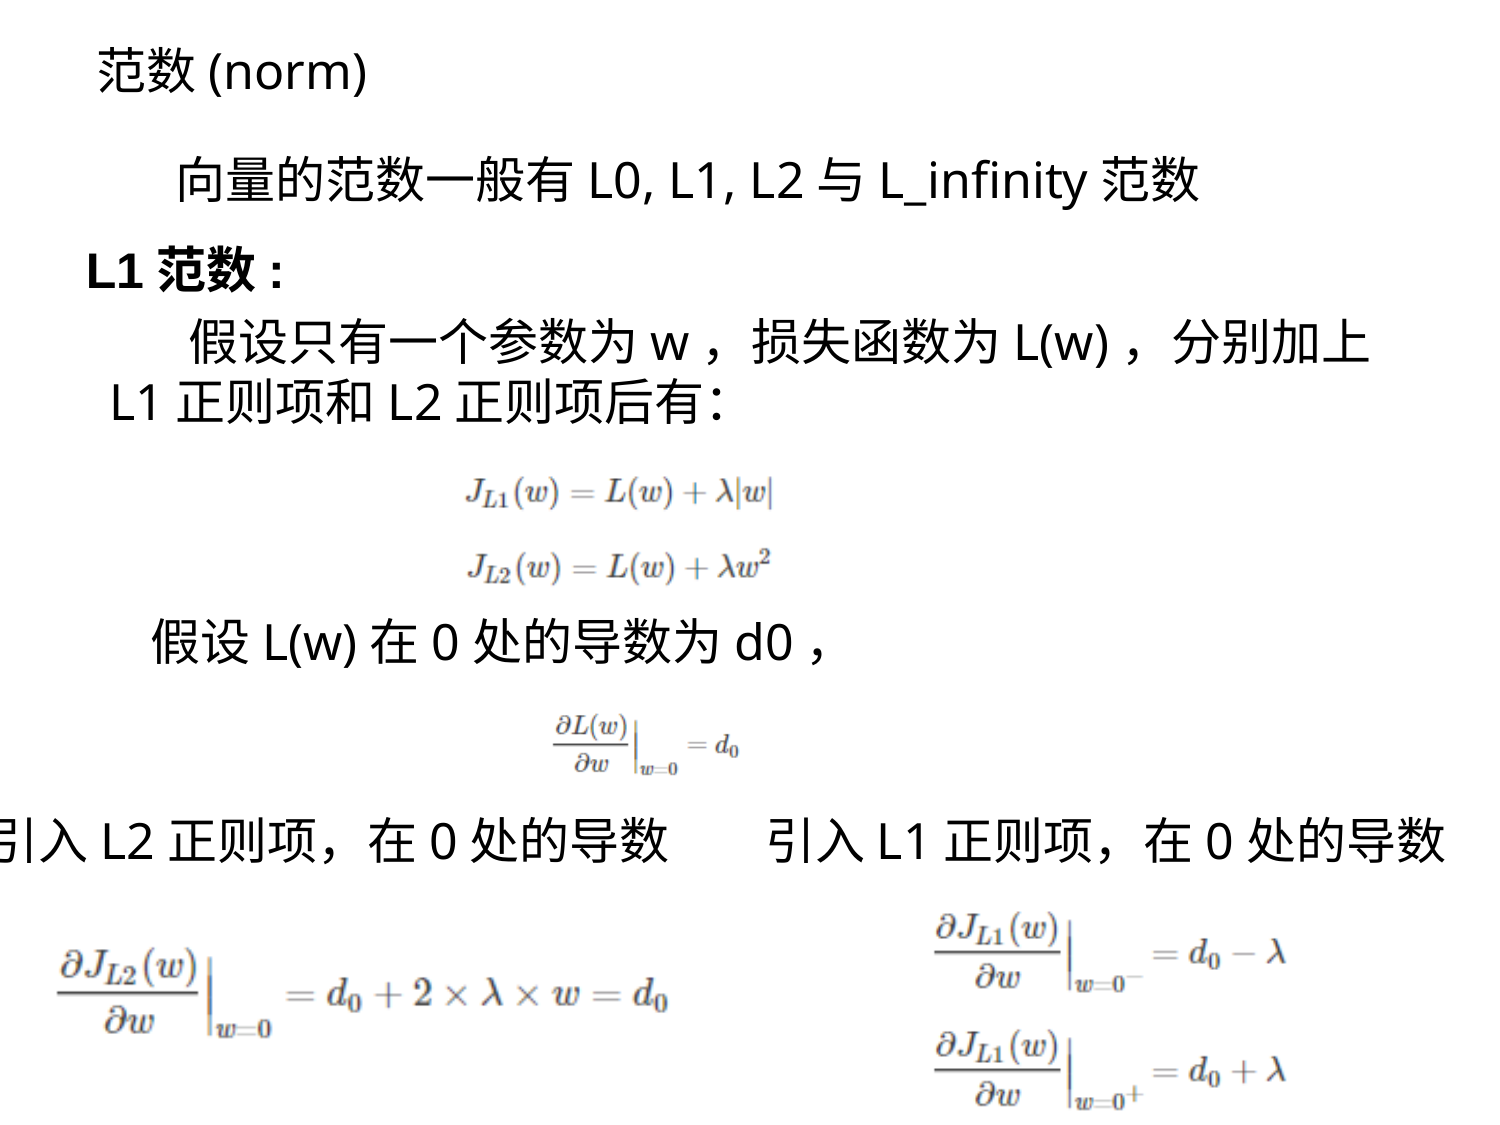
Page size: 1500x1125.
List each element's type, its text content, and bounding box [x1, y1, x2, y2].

text_box 引入L2正则项，在0处的导数 [0, 801, 685, 877]
picture [433, 448, 811, 601]
text_box 向量的范数一般有L0, L1, L2与L_infinity范数 [160, 141, 1334, 217]
picture [877, 877, 1334, 1125]
text_box 引入L1正则项，在0处的导数 [750, 801, 1461, 877]
text_box 假设只有一个参数为w，损失函数为L(w)，分别加上L1正则项和L2正则项后有： [94, 302, 1406, 438]
text_box 假设L(w)在0处的导数为d0， [135, 603, 871, 678]
text_box L1范数: [71, 231, 300, 306]
picture [522, 681, 811, 802]
picture [0, 911, 707, 1071]
text_box 范数(norm) [81, 31, 1369, 107]
